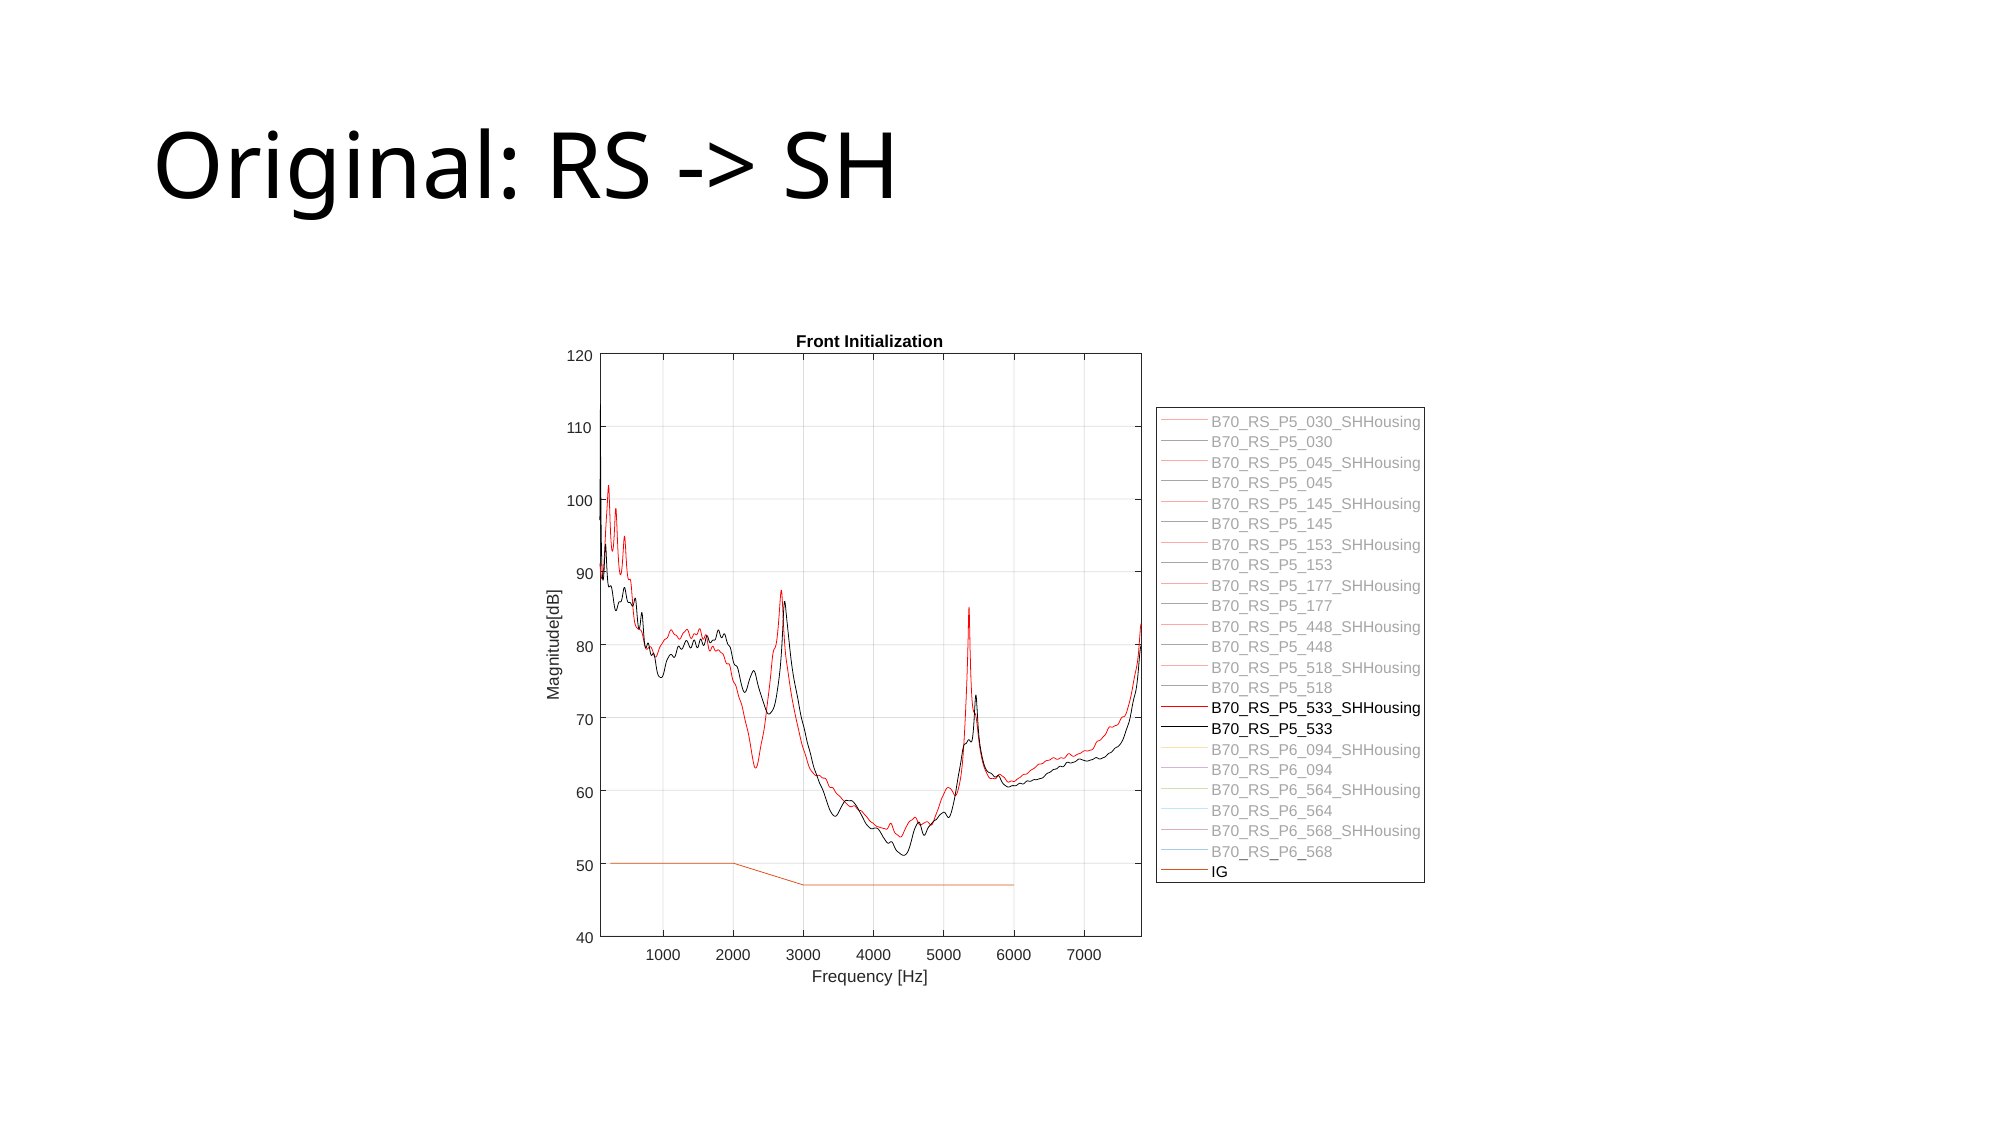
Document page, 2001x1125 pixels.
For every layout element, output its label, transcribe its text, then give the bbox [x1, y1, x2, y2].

title Original: RS -> SH [137, 59, 1863, 278]
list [509, 299, 1491, 1014]
